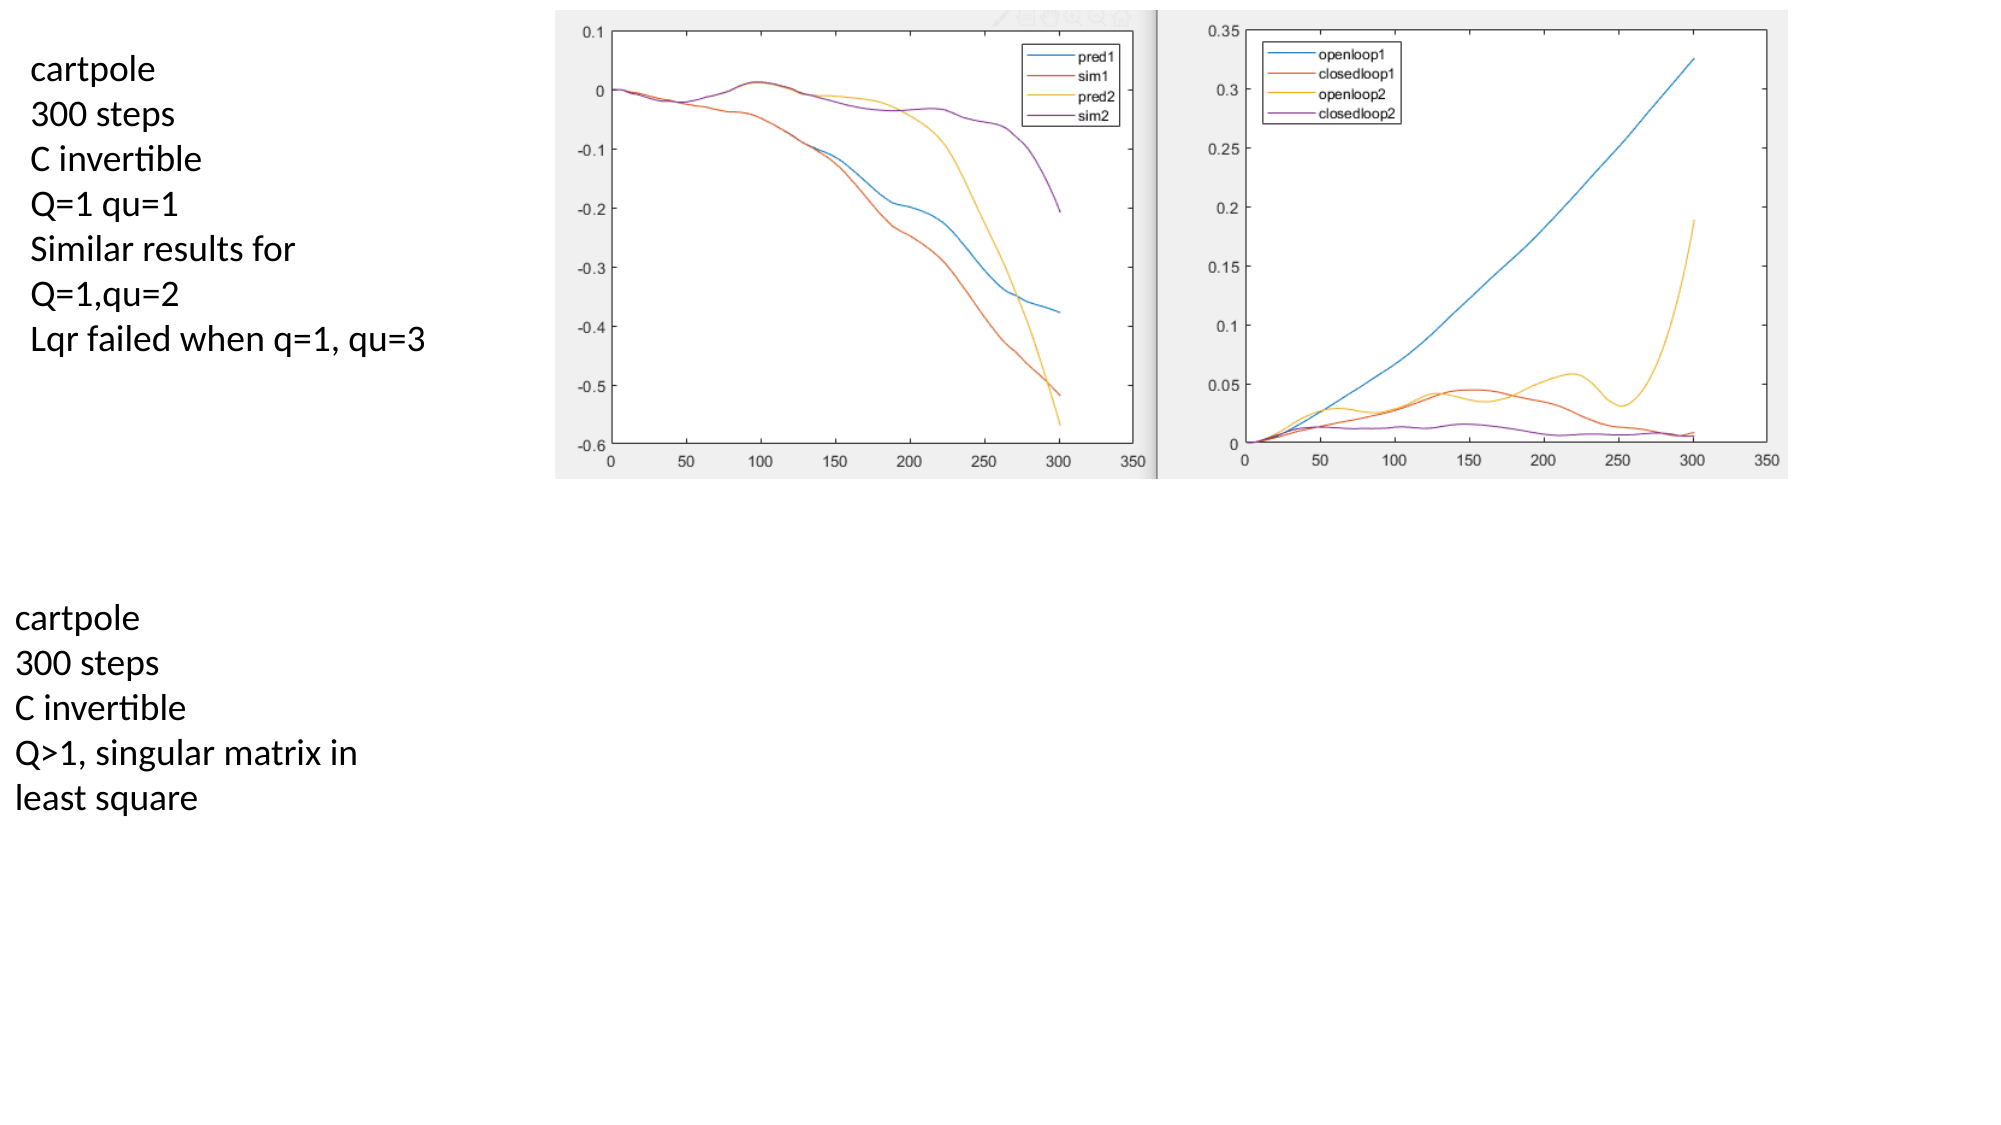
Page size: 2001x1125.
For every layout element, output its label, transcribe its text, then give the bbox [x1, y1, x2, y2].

text_box cartpole 300 steps C invertible Q>1, singular matrix in least square [0, 585, 416, 825]
text_box cartpole 300 steps C invertible Q=1 qu=1 Similar results for Q=1,qu=2 Lqr failed when q=1, qu=3 [15, 36, 463, 367]
picture [555, 10, 1788, 479]
